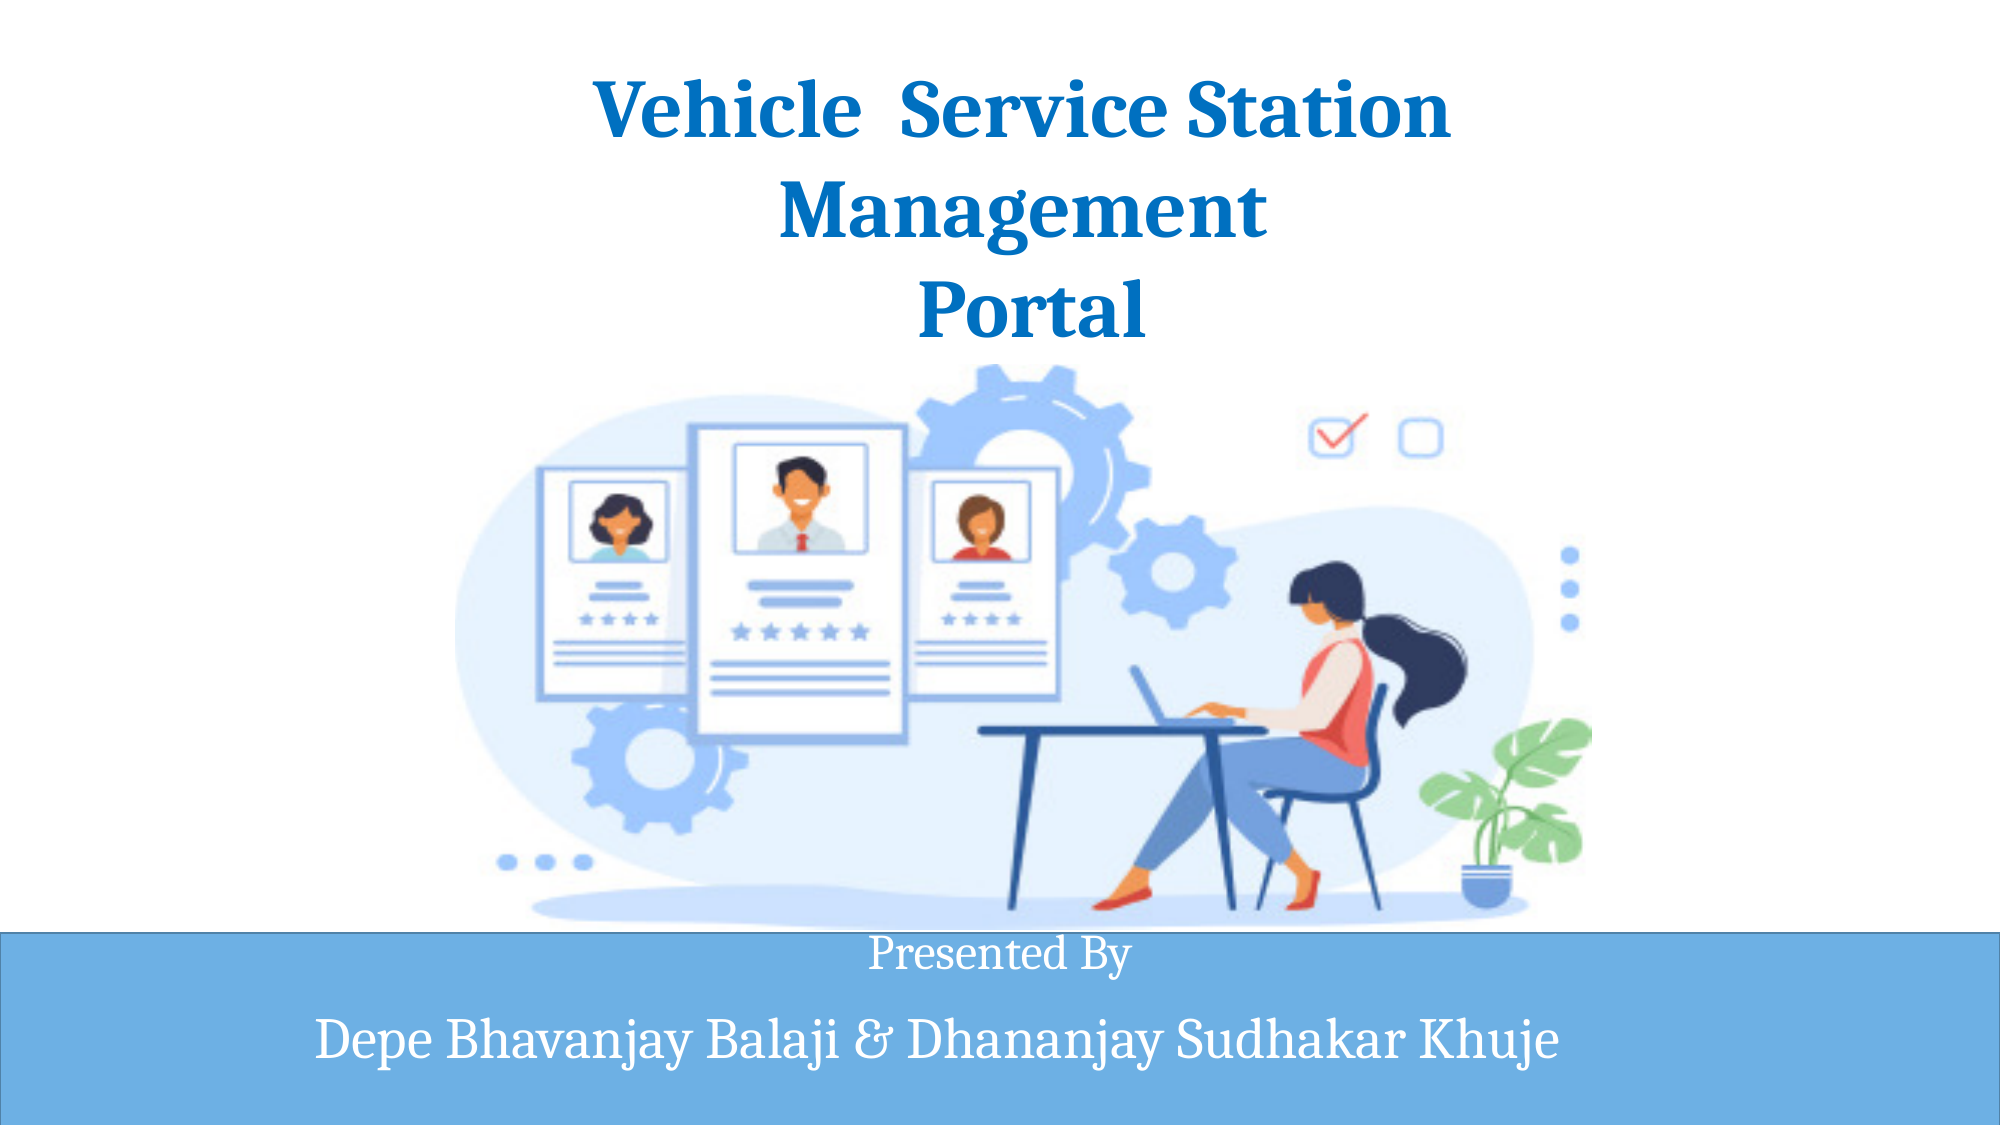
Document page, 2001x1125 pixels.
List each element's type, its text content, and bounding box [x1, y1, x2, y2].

text_box Presented By Depe Bhavanjay Balaji & Dhananjay Sudhakar Khuje [0, 932, 2000, 1125]
text_box Vehicle Service Station Management Portal [378, 46, 1669, 362]
picture [454, 364, 1592, 930]
